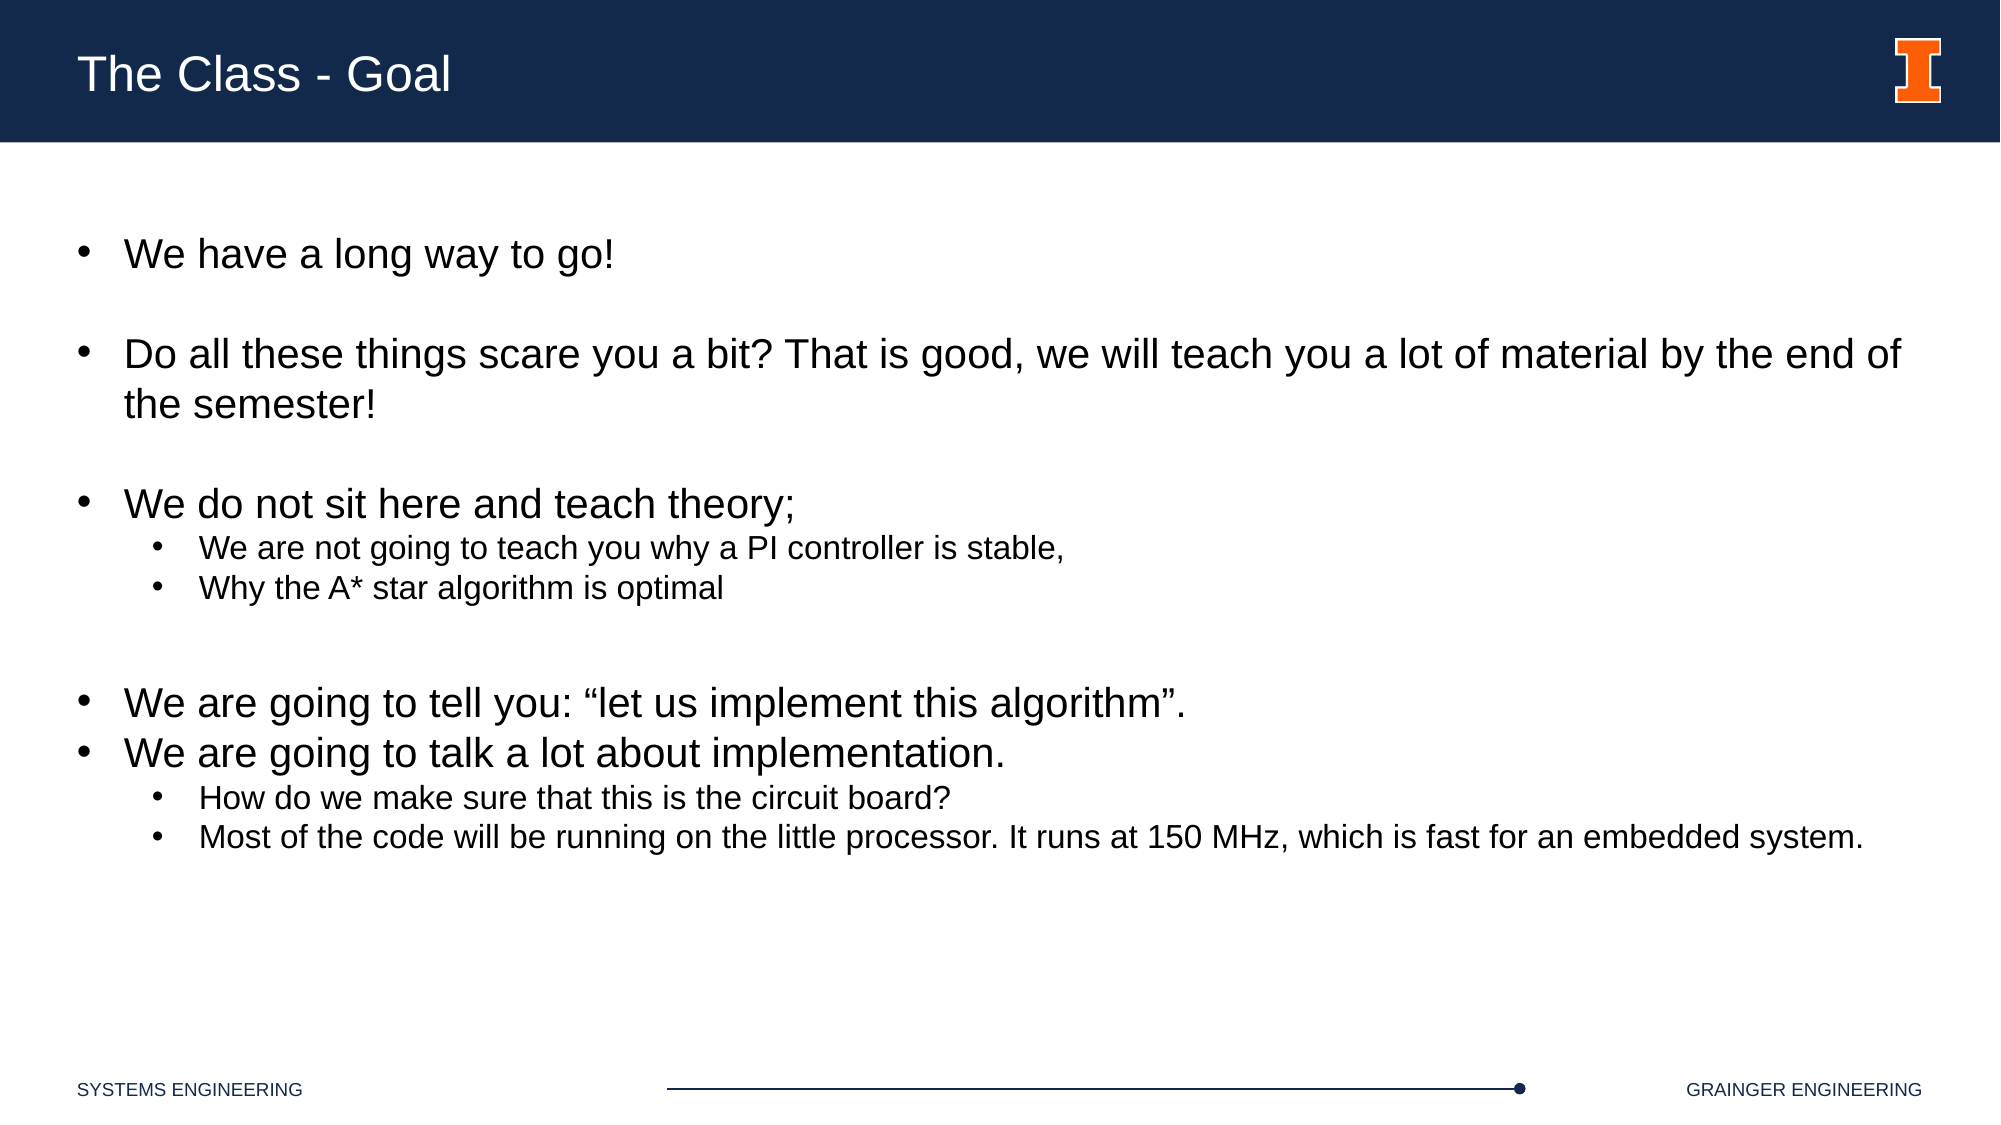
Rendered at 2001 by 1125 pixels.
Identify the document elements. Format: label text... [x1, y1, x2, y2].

picture [1895, 38, 1941, 103]
text_box [0, 0, 2000, 143]
list We have a long way to go! Do all these things scare you a bit? That is good, we will teach you a lot of material by the end of the semester! We do not sit here and teach theory; We are not going to teach you why a PI controller is stable, Why the A* star algorithm is optimal We are going to tell you: “let us implement this algorithm”. We are going to talk a lot about implementation. How do we make sure that this is the circuit board? Most of the code will be running on the little processor. It runs at 150 MHz, which is fast for an embedded system. [61, 218, 1938, 1010]
text_box The Class - Goal [61, 33, 1852, 109]
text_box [666, 1082, 1526, 1095]
text_box SYSTEMS ENGINEERING [61, 1070, 1373, 1108]
text_box GRAINGER ENGINEERING [1531, 1070, 1938, 1108]
